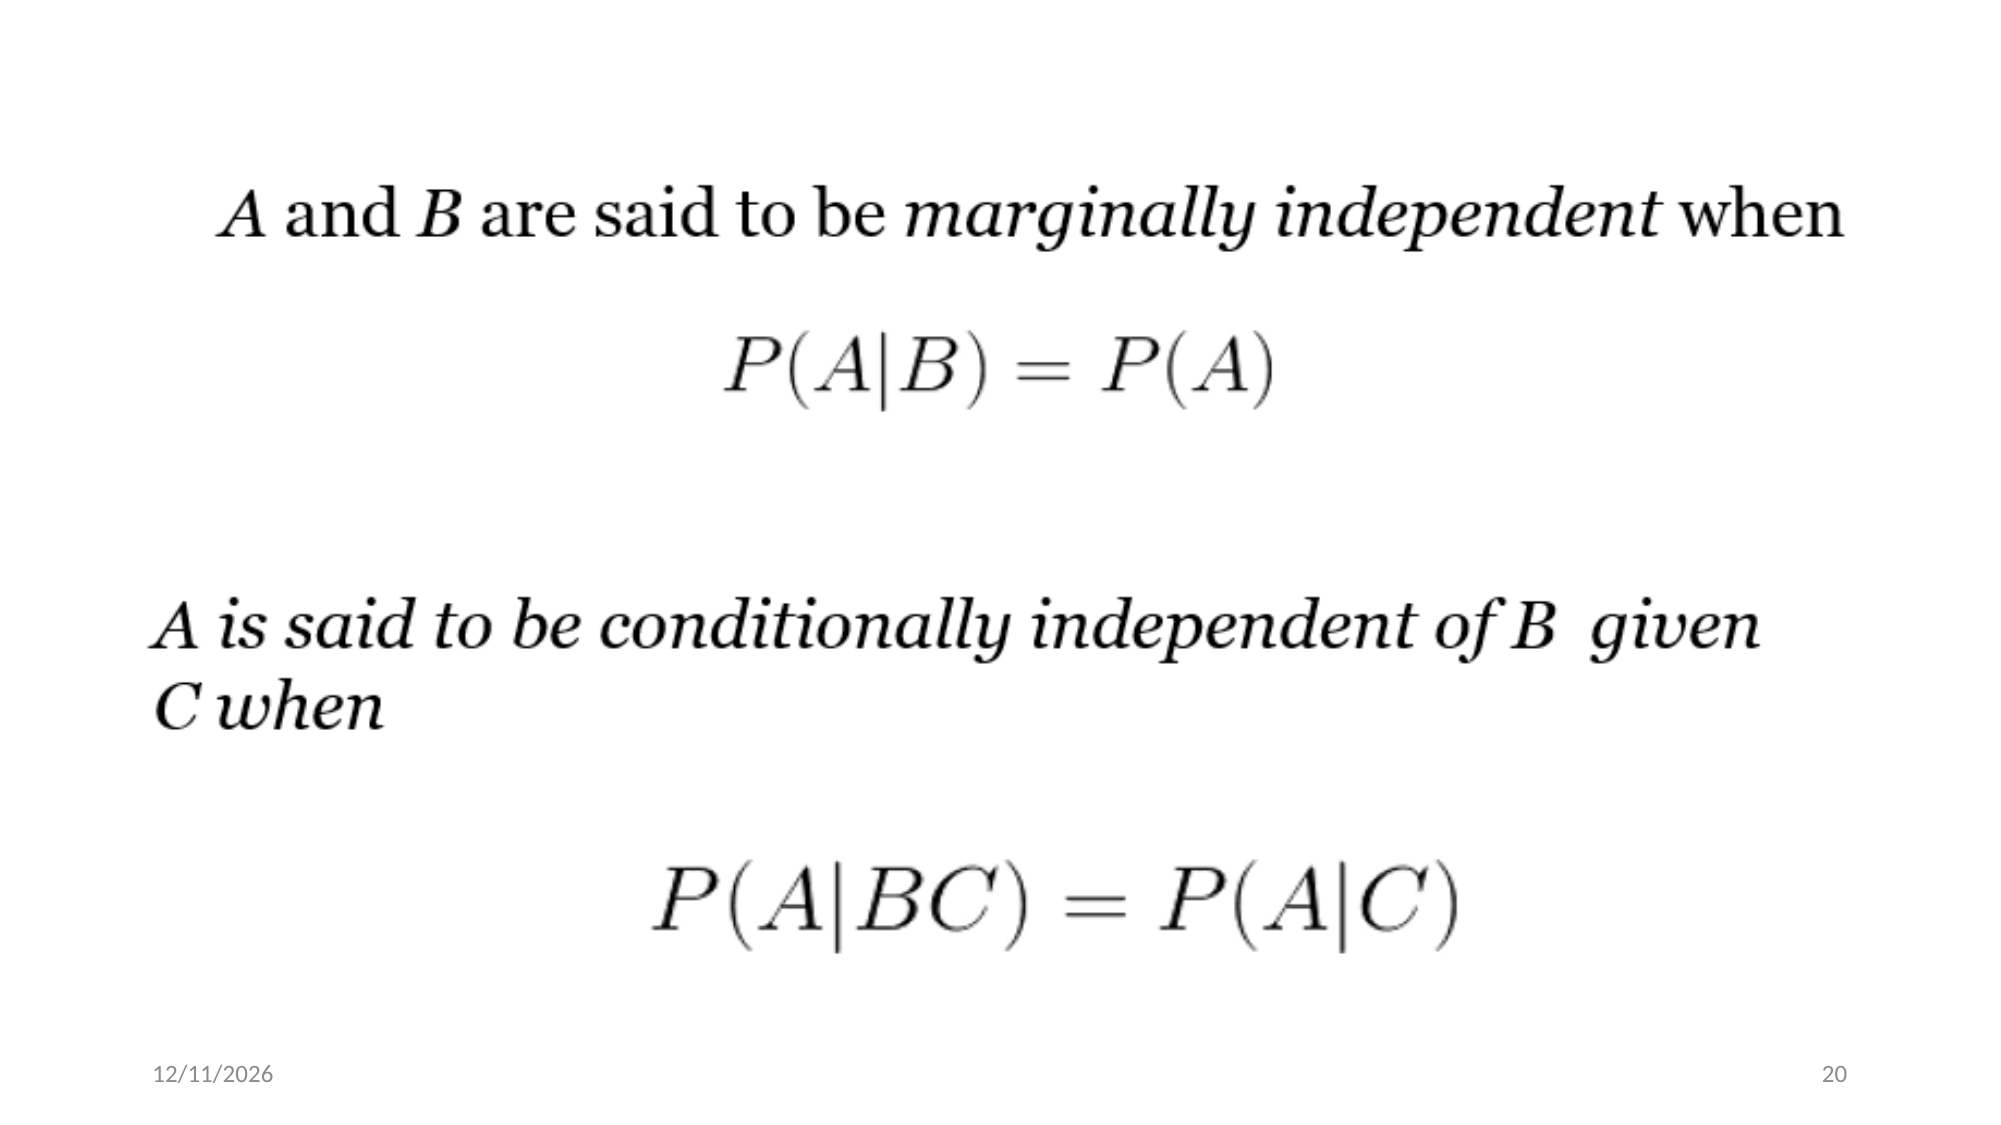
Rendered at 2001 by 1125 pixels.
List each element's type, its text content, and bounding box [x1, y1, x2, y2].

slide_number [137, 1042, 588, 1103]
slide_number 20 [1412, 1042, 1863, 1103]
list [137, 109, 1880, 1018]
